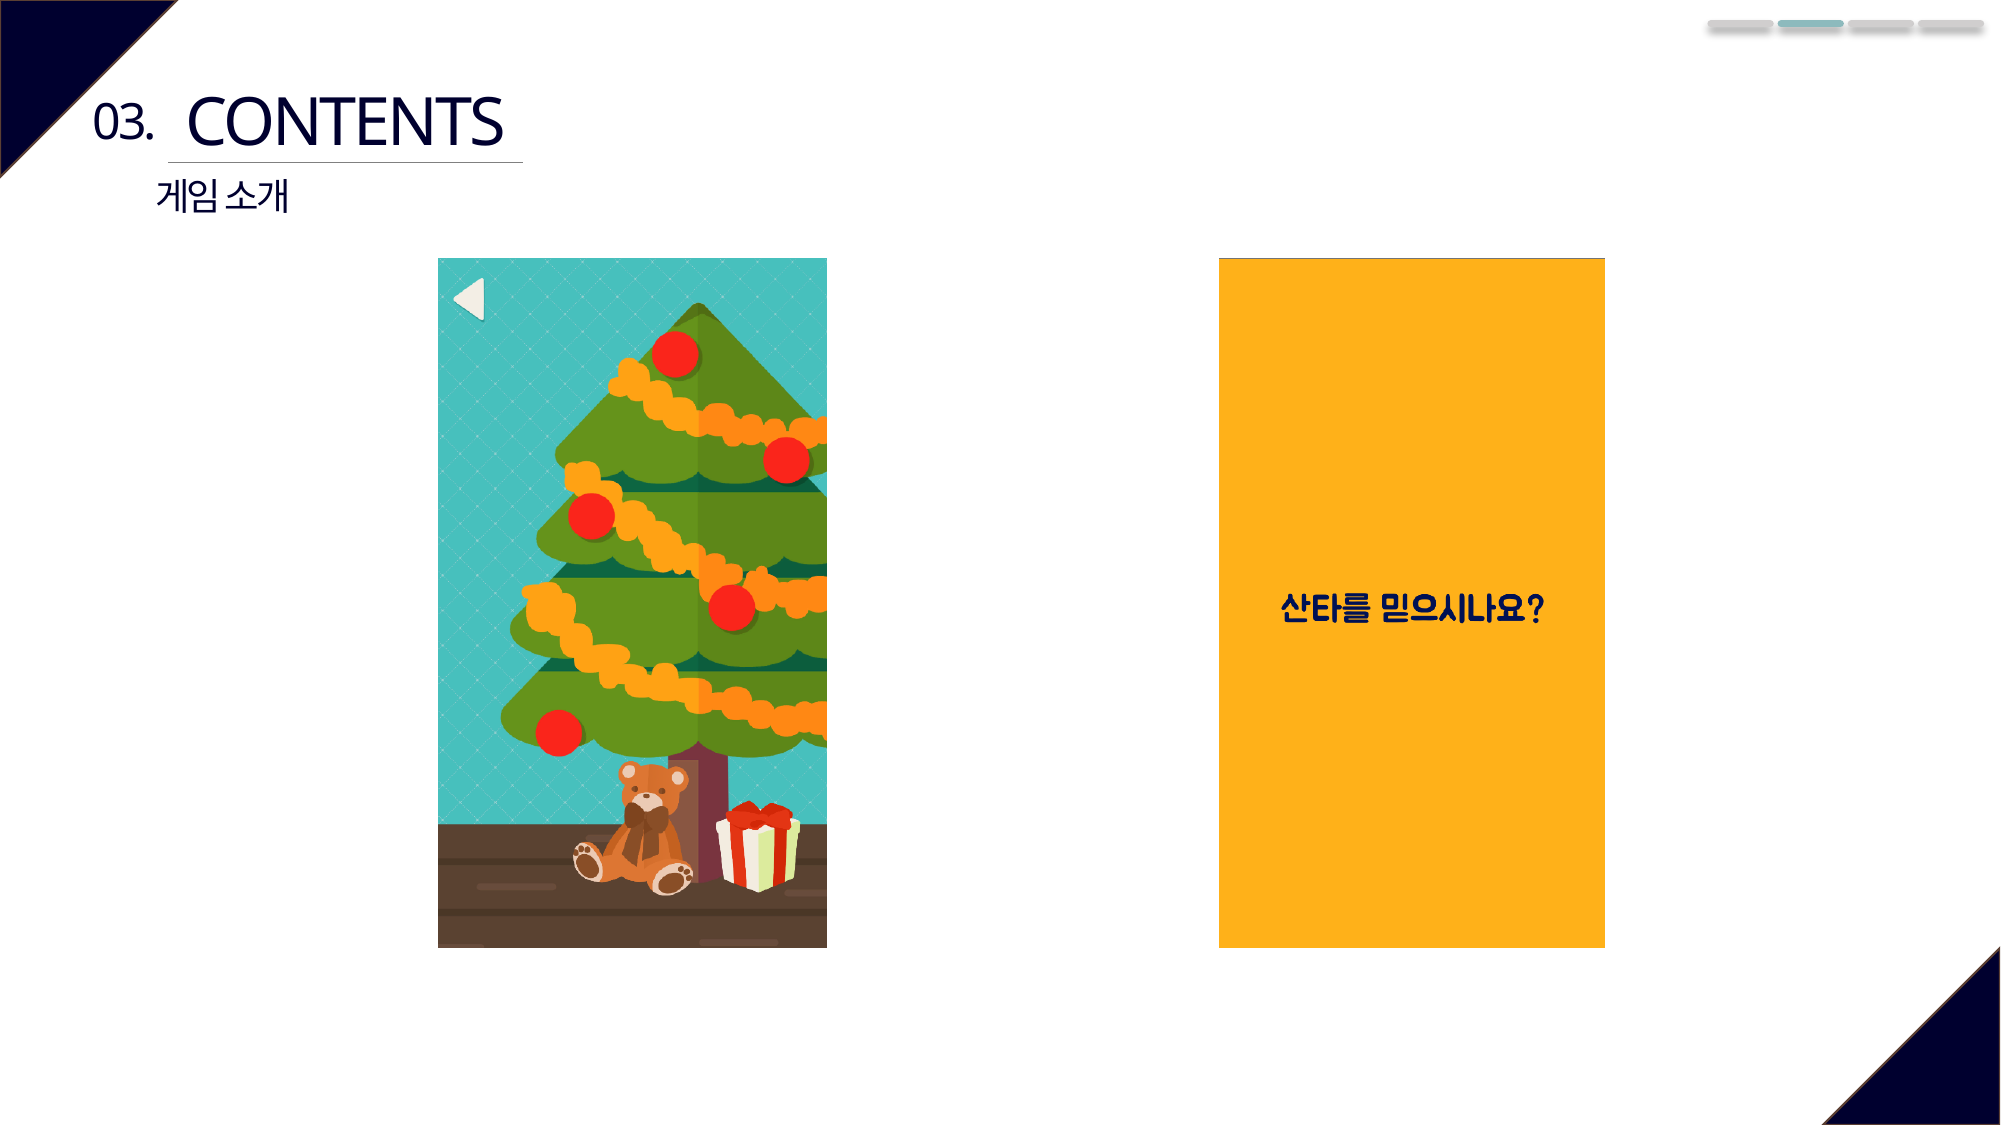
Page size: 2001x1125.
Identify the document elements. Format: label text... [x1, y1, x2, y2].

text_box 03. [78, 81, 172, 157]
text_box CONTENTS [170, 71, 521, 162]
picture [438, 258, 827, 948]
text_box 게임 소개 [140, 165, 306, 225]
picture [1219, 258, 1605, 948]
text_box CONTENTS [170, 163, 521, 167]
